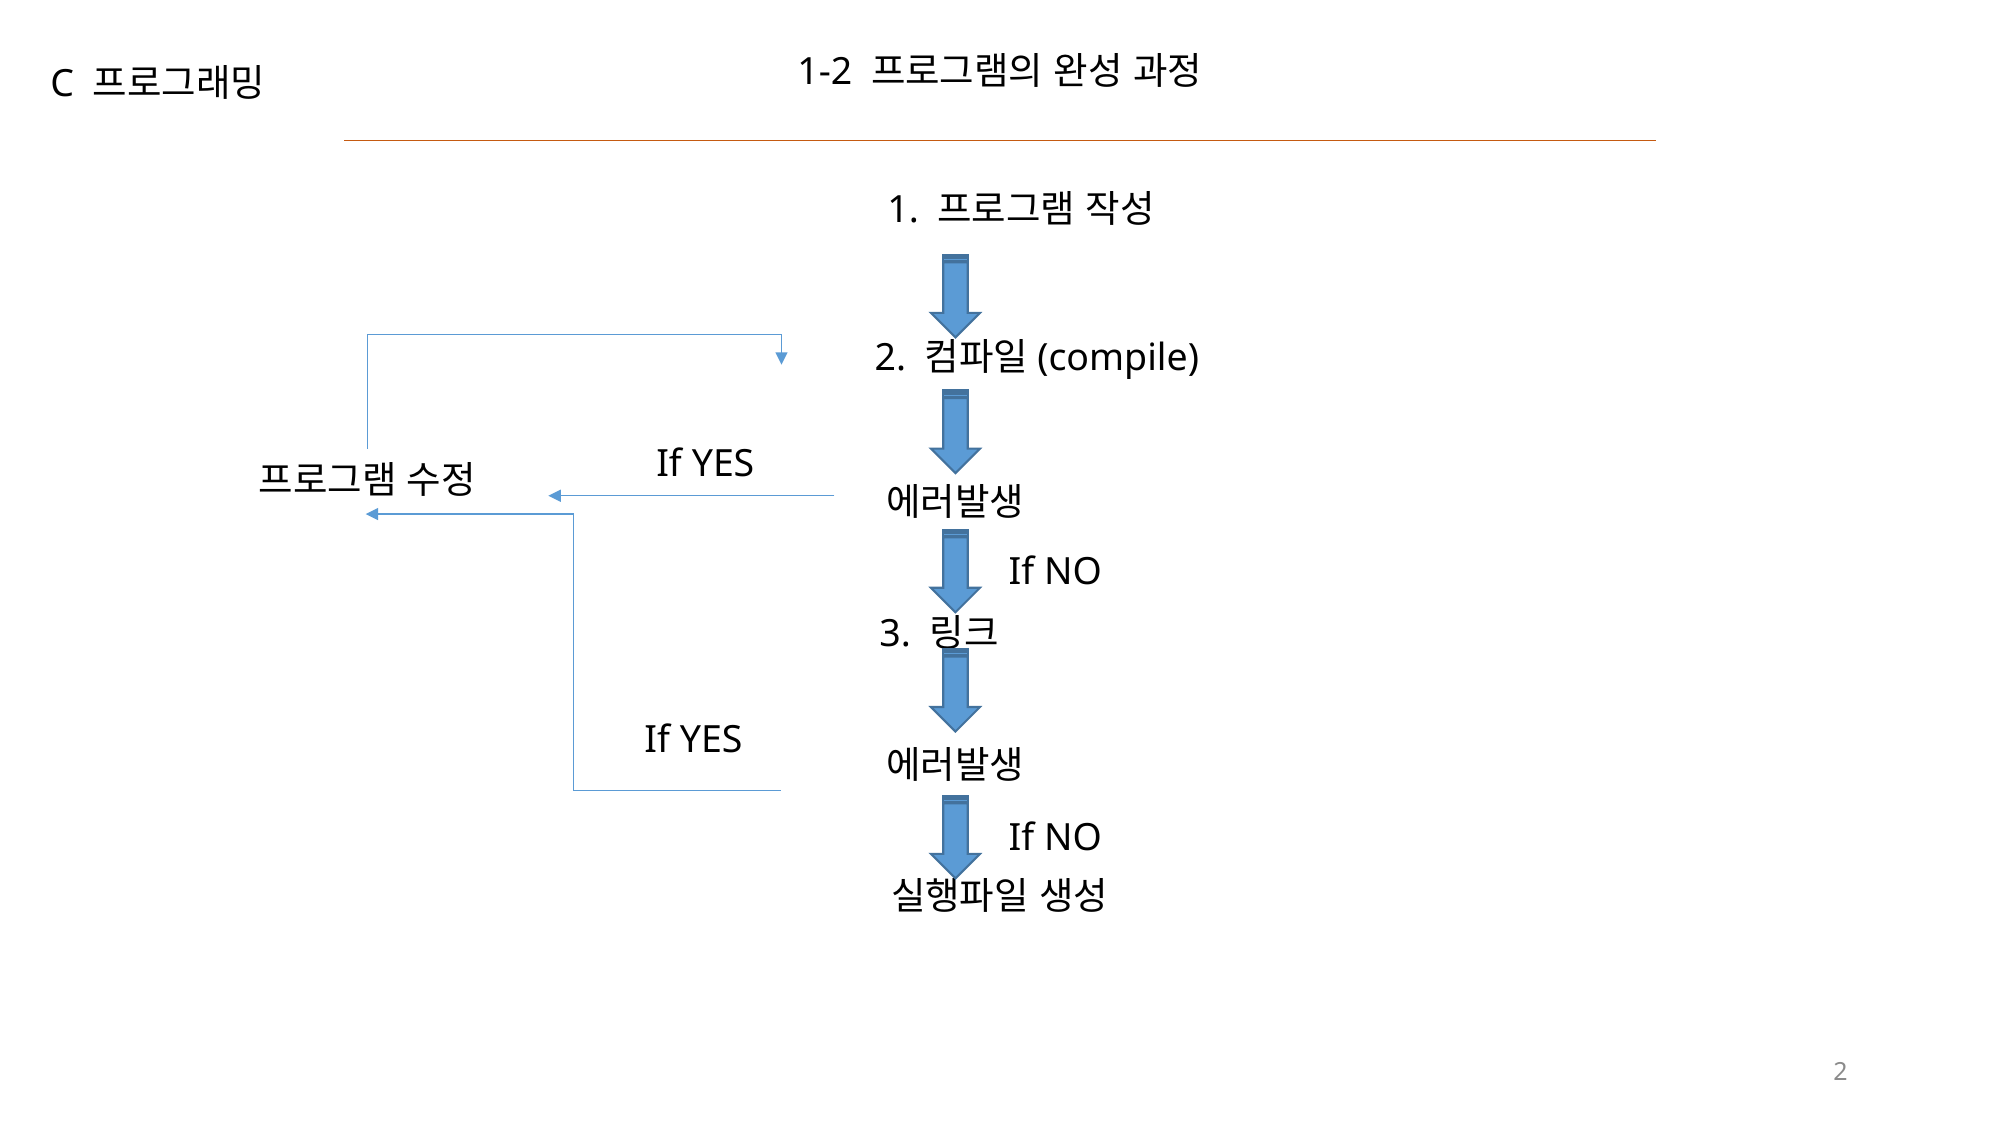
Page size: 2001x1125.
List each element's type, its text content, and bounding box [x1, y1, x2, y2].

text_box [365, 514, 781, 791]
text_box [928, 389, 983, 475]
text_box If YES [641, 431, 770, 491]
text_box 실행파일 생성 [876, 864, 1124, 925]
text_box 2. 컴파일(compile) [859, 325, 1215, 386]
text_box 프로그램 수정 [243, 448, 491, 509]
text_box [514, 217, 634, 514]
text_box C 프로그래밍 [35, 51, 281, 112]
slide_number 2 [1412, 1042, 1863, 1103]
text_box [928, 254, 983, 339]
text_box 1-2 프로그램의 완성 과정 [782, 40, 1218, 100]
text_box 에러발생 [871, 733, 1040, 793]
text_box [928, 648, 983, 733]
text_box 1. 프로그램 작성 [872, 177, 1170, 238]
text_box If NO [993, 539, 1117, 600]
text_box [928, 529, 983, 614]
text_box 에러발생 [871, 470, 1040, 531]
text_box If NO [993, 805, 1117, 866]
text_box [928, 795, 983, 880]
text_box 3. 링크 [864, 601, 1014, 662]
